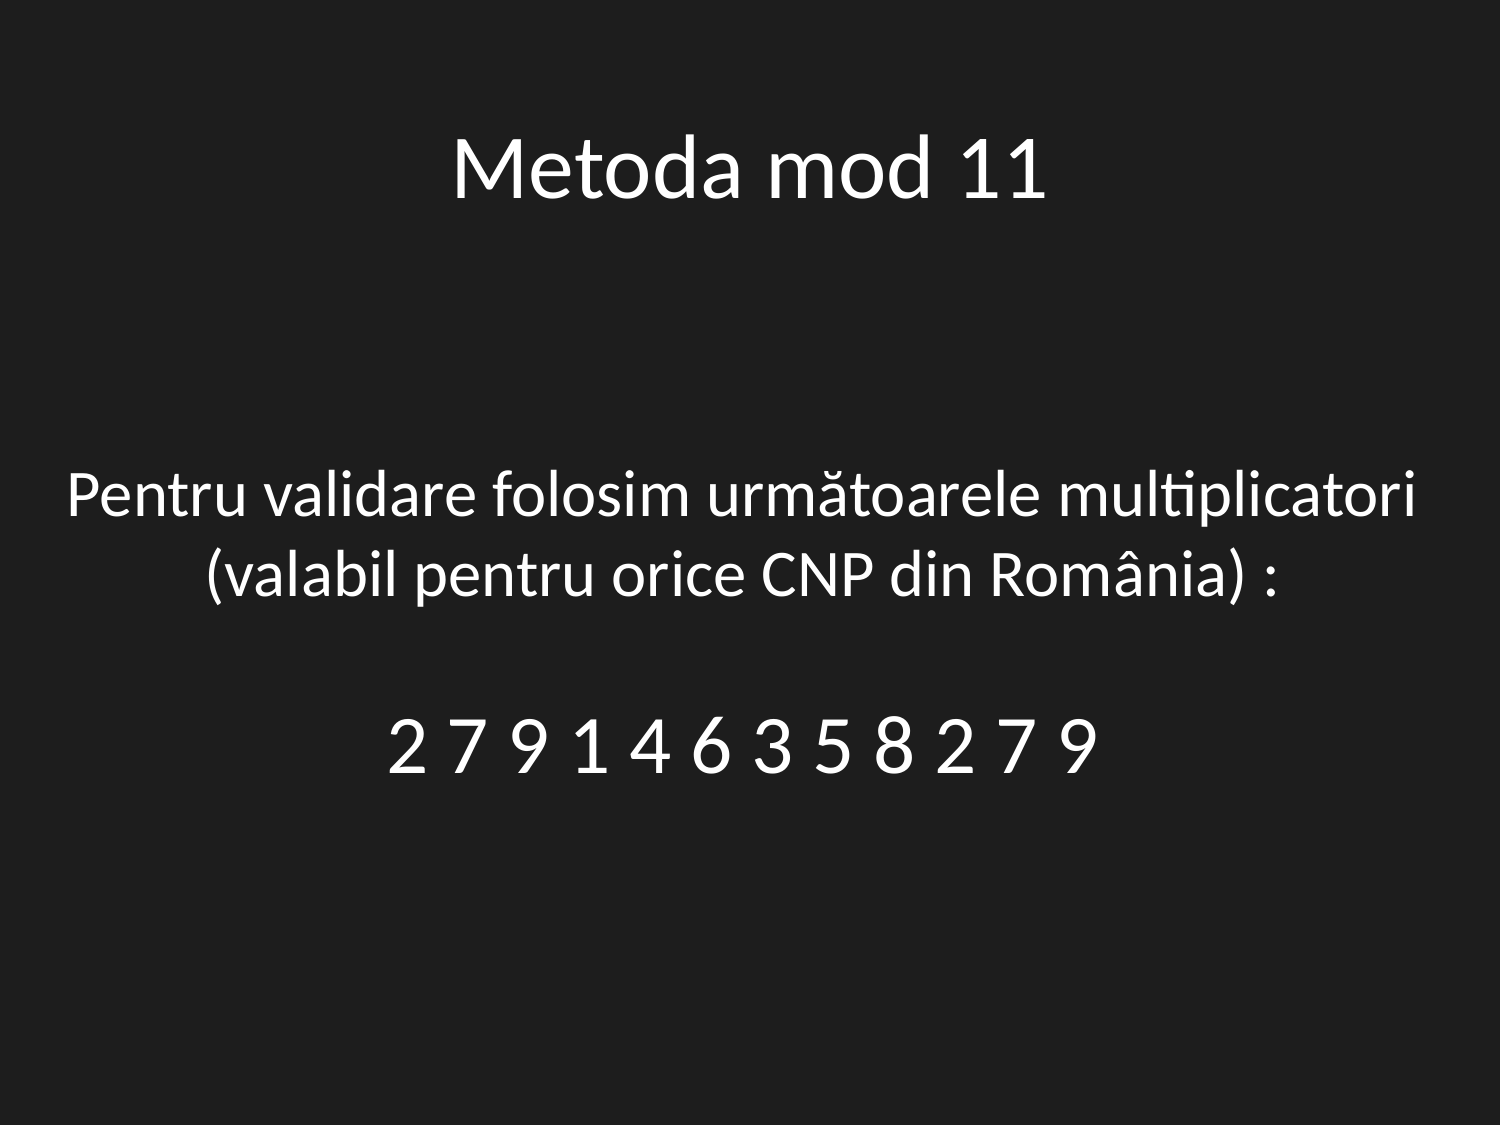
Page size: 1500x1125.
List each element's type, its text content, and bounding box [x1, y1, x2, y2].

text_box Metoda mod 11 [0, 99, 1500, 225]
text_box Pentru validare folosim următoarele multiplicatori (valabil pentru orice CNP din România) : 2 7 9 1 4 6 3 5 8 2 7 9 [24, 362, 1461, 798]
